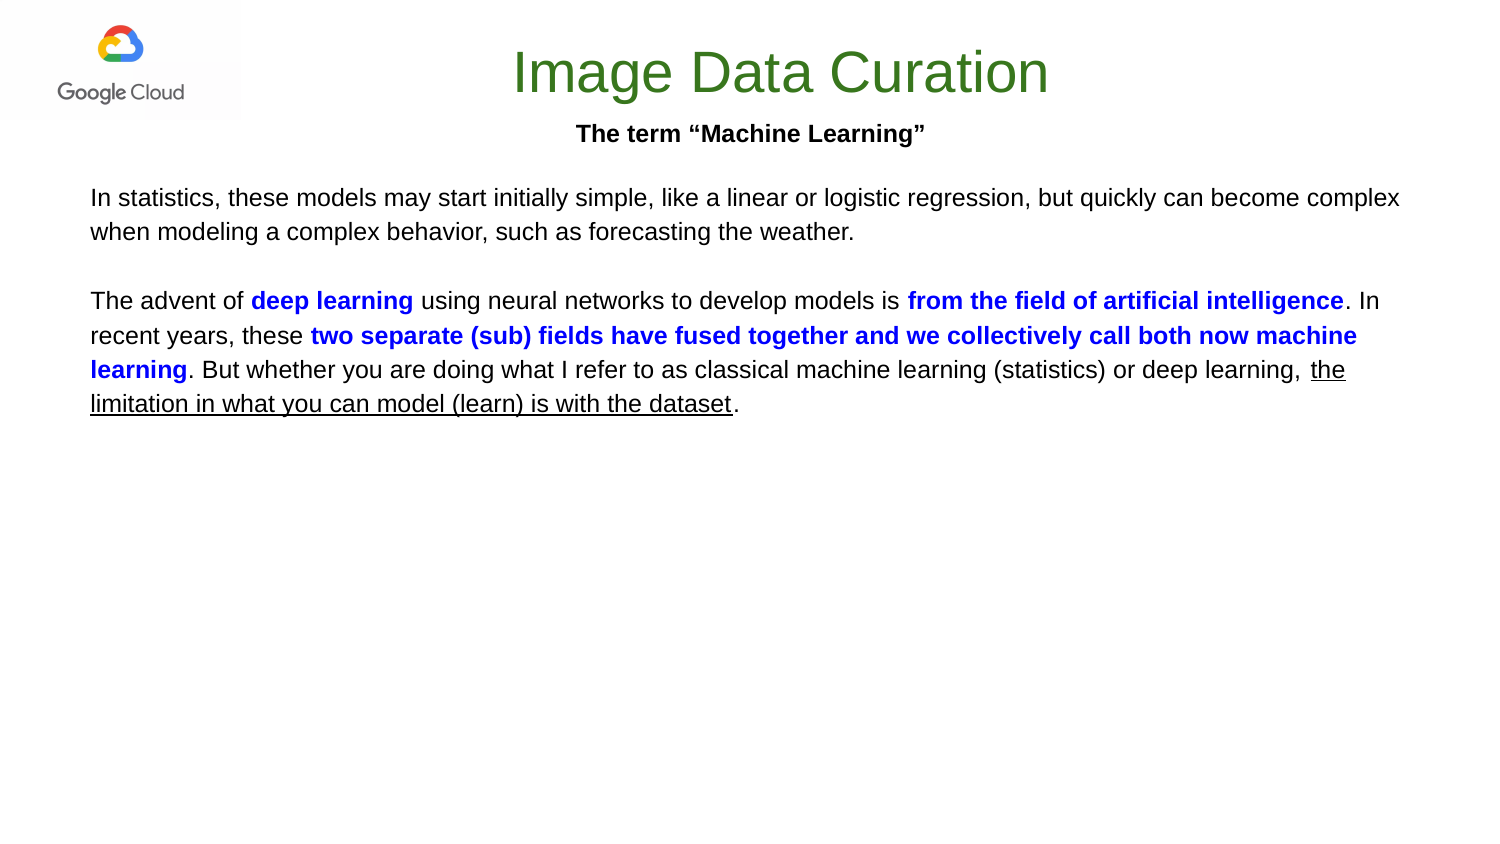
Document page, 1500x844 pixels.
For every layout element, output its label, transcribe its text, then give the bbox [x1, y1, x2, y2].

picture [0, 0, 241, 121]
text_box The term “Machine Learning” In statistics, these models may start initially simple, like a linear or logistic regression, but quickly can become complex when modeling a complex behavior, such as forecasting the weather. The advent of deep learning using neural networks to develop models is from the field of artificial intelligence. In recent years, these two separate (sub) fields have fused together and we collectively call both now machine learning. But whether you are doing what I refer to as classical machine learning (statistics) or deep learning, the limitation in what you can model (learn) is with the dataset. [75, 97, 1435, 788]
subtitle Image Data Curation [244, 19, 1481, 150]
